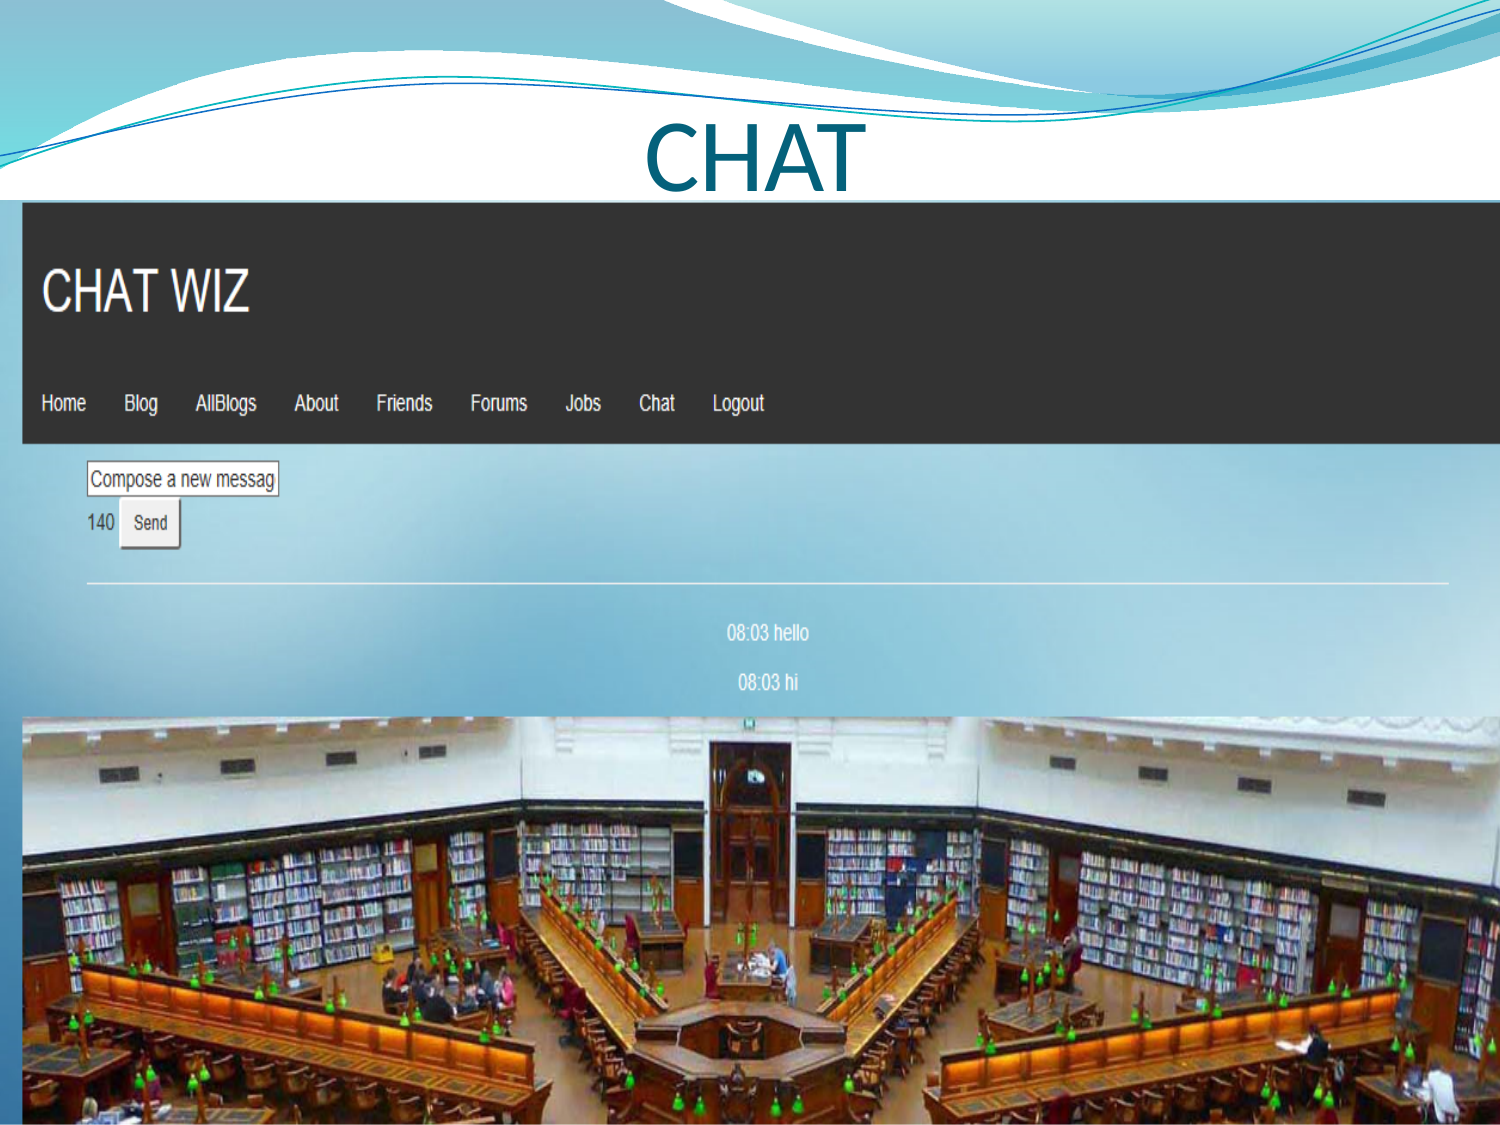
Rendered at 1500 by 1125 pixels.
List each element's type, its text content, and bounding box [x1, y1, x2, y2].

picture [0, 199, 1500, 1125]
title CHAT [75, 50, 1438, 199]
